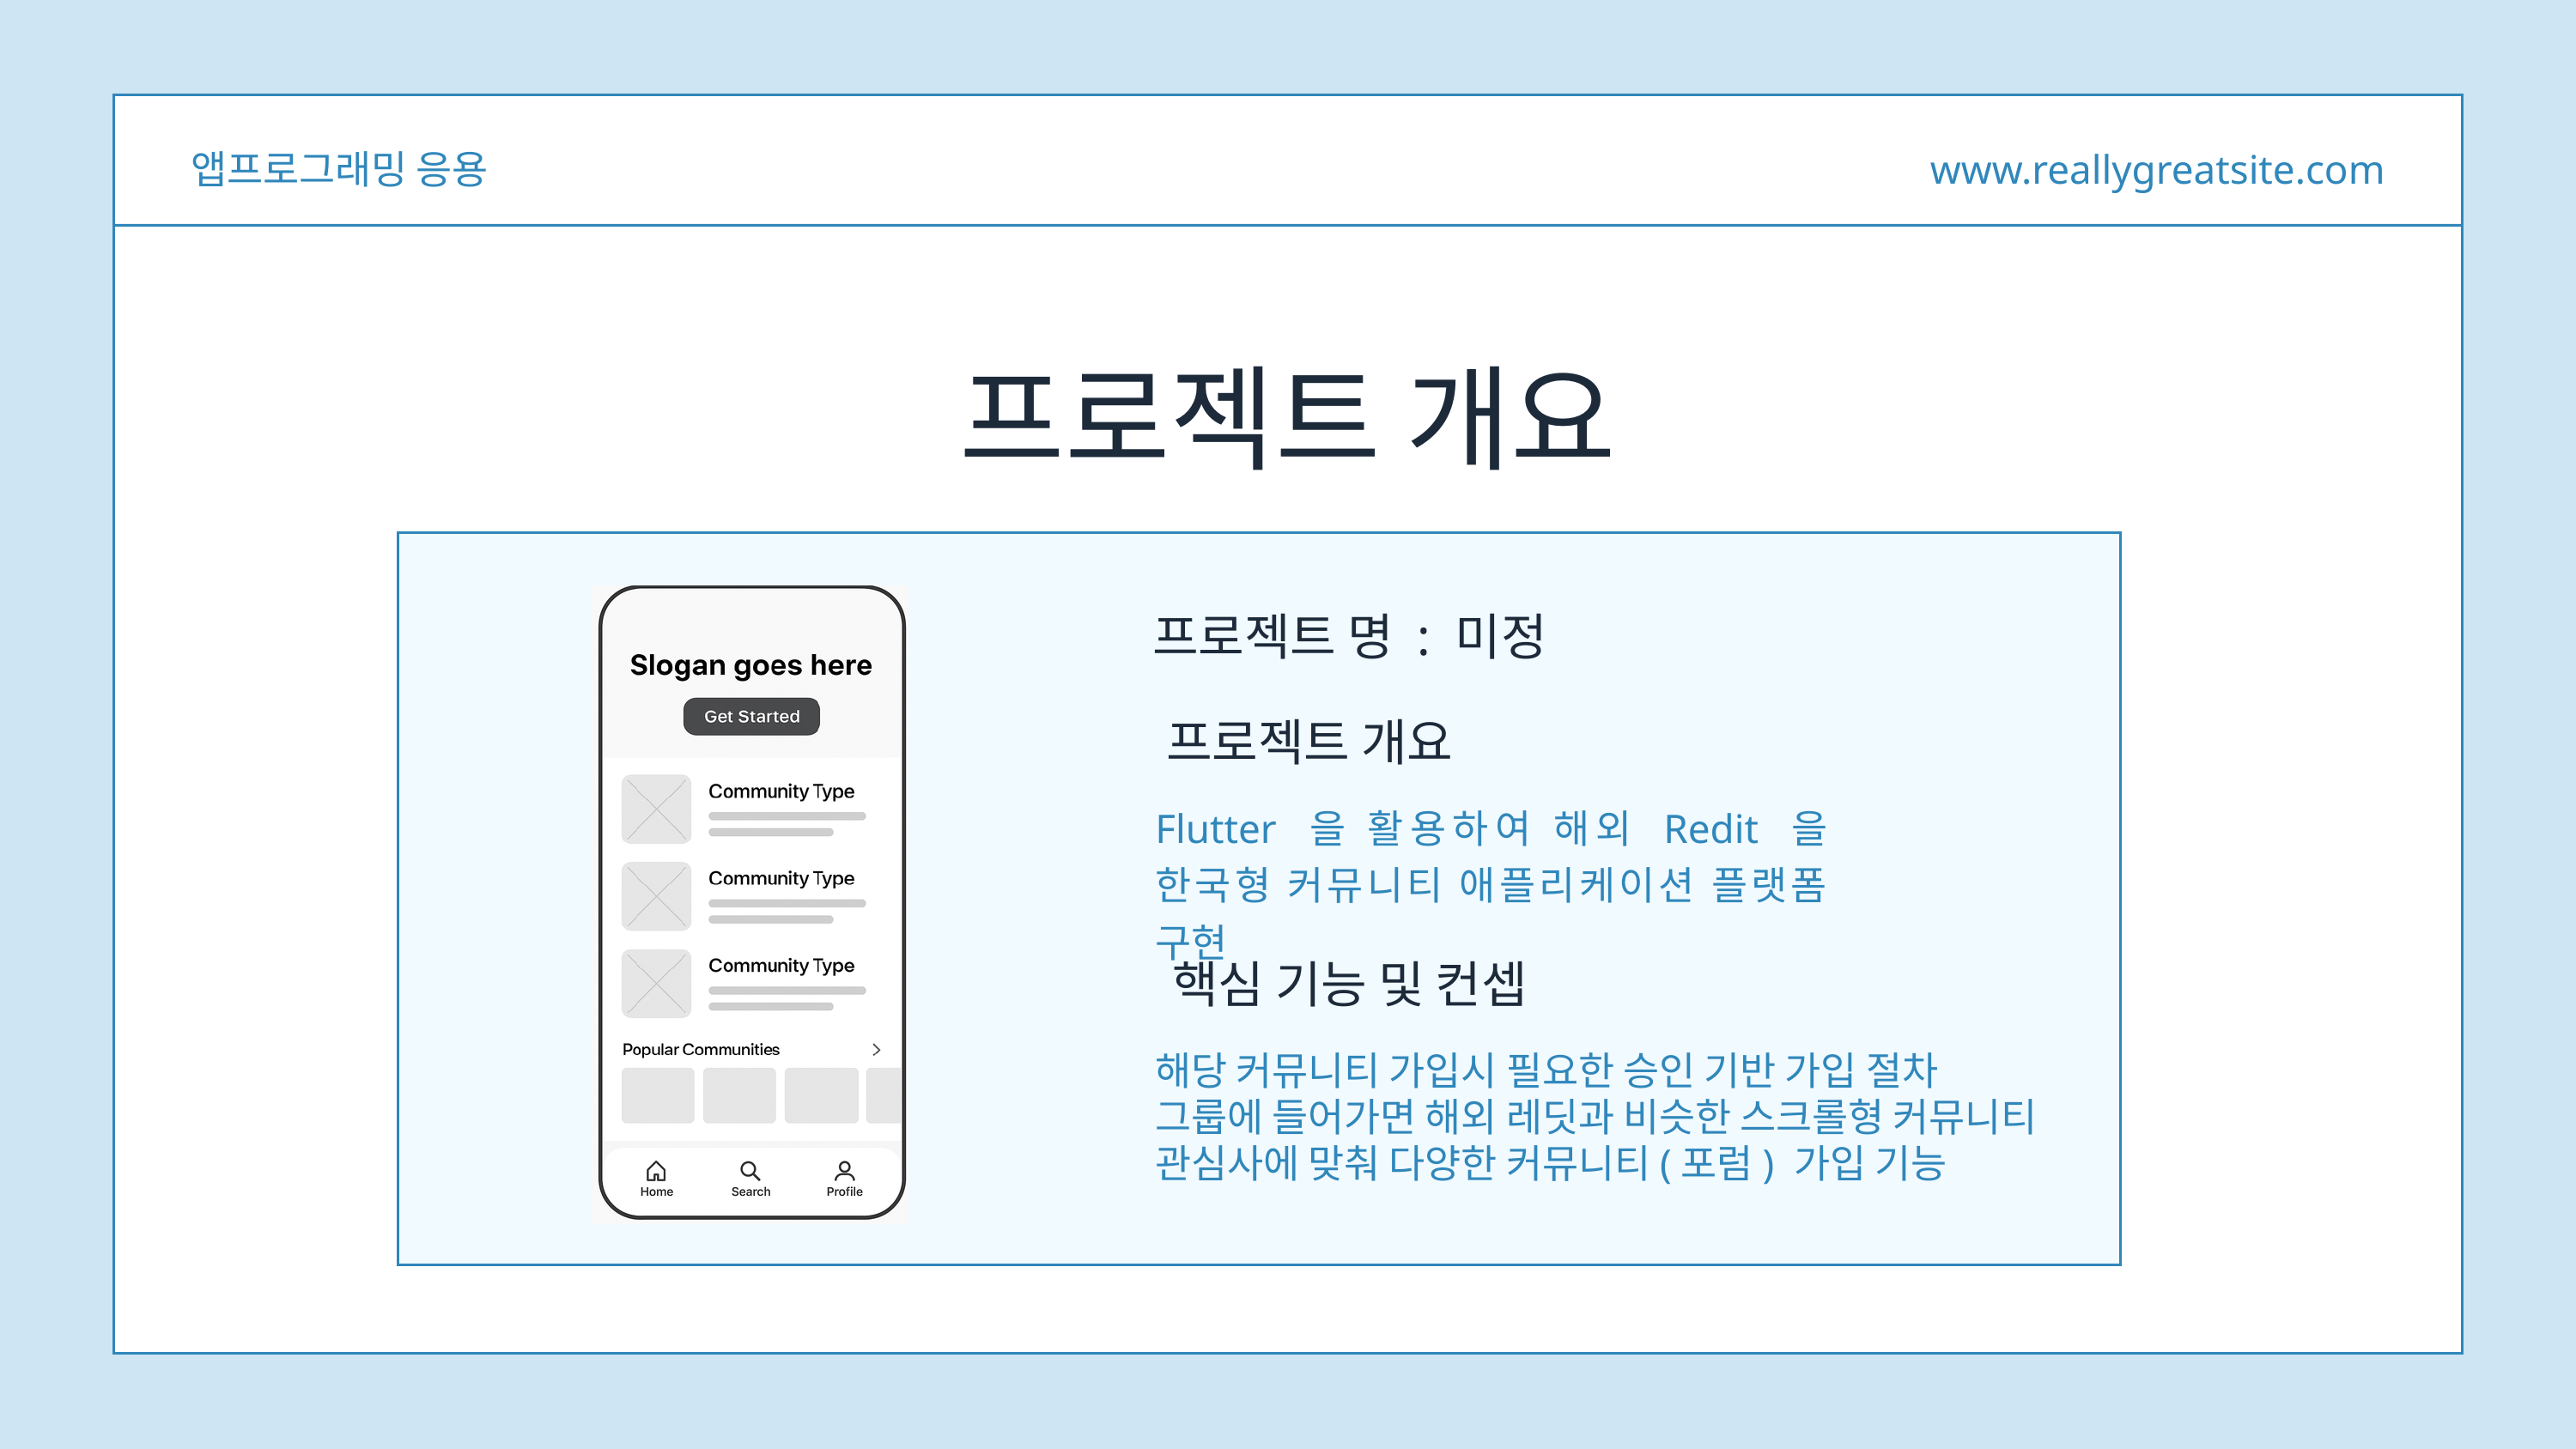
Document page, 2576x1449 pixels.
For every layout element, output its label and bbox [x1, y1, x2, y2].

text_box [398, 532, 2121, 1265]
text_box [113, 94, 2463, 1354]
